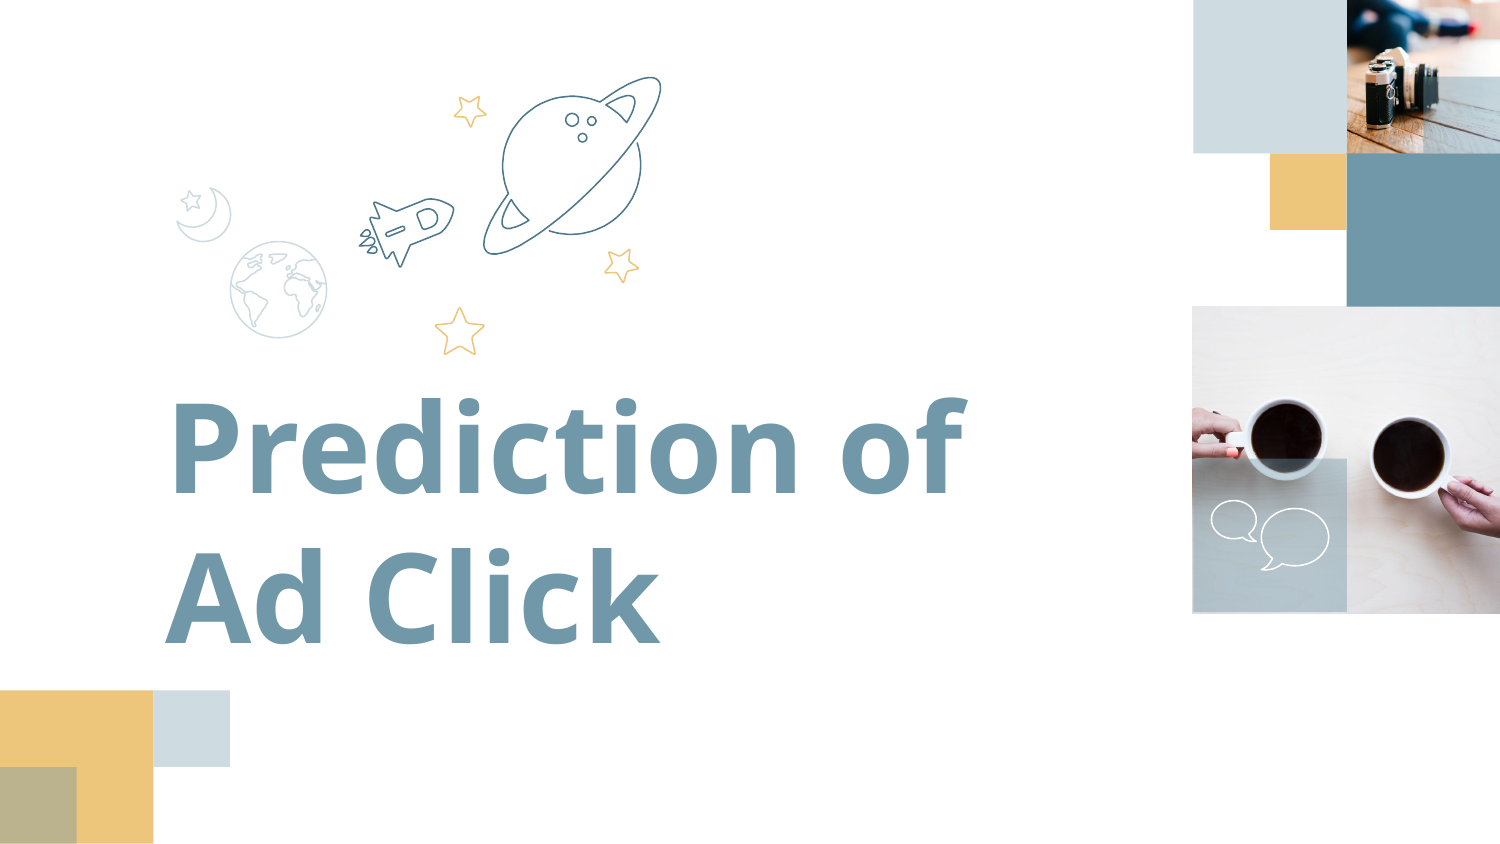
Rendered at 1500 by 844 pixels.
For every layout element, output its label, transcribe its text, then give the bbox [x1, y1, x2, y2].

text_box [366, 188, 444, 267]
picture [1192, 306, 1500, 614]
title Prediction of Ad Click [149, 337, 1116, 684]
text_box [176, 187, 231, 242]
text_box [483, 77, 661, 255]
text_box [230, 241, 327, 339]
picture [1347, 0, 1500, 153]
